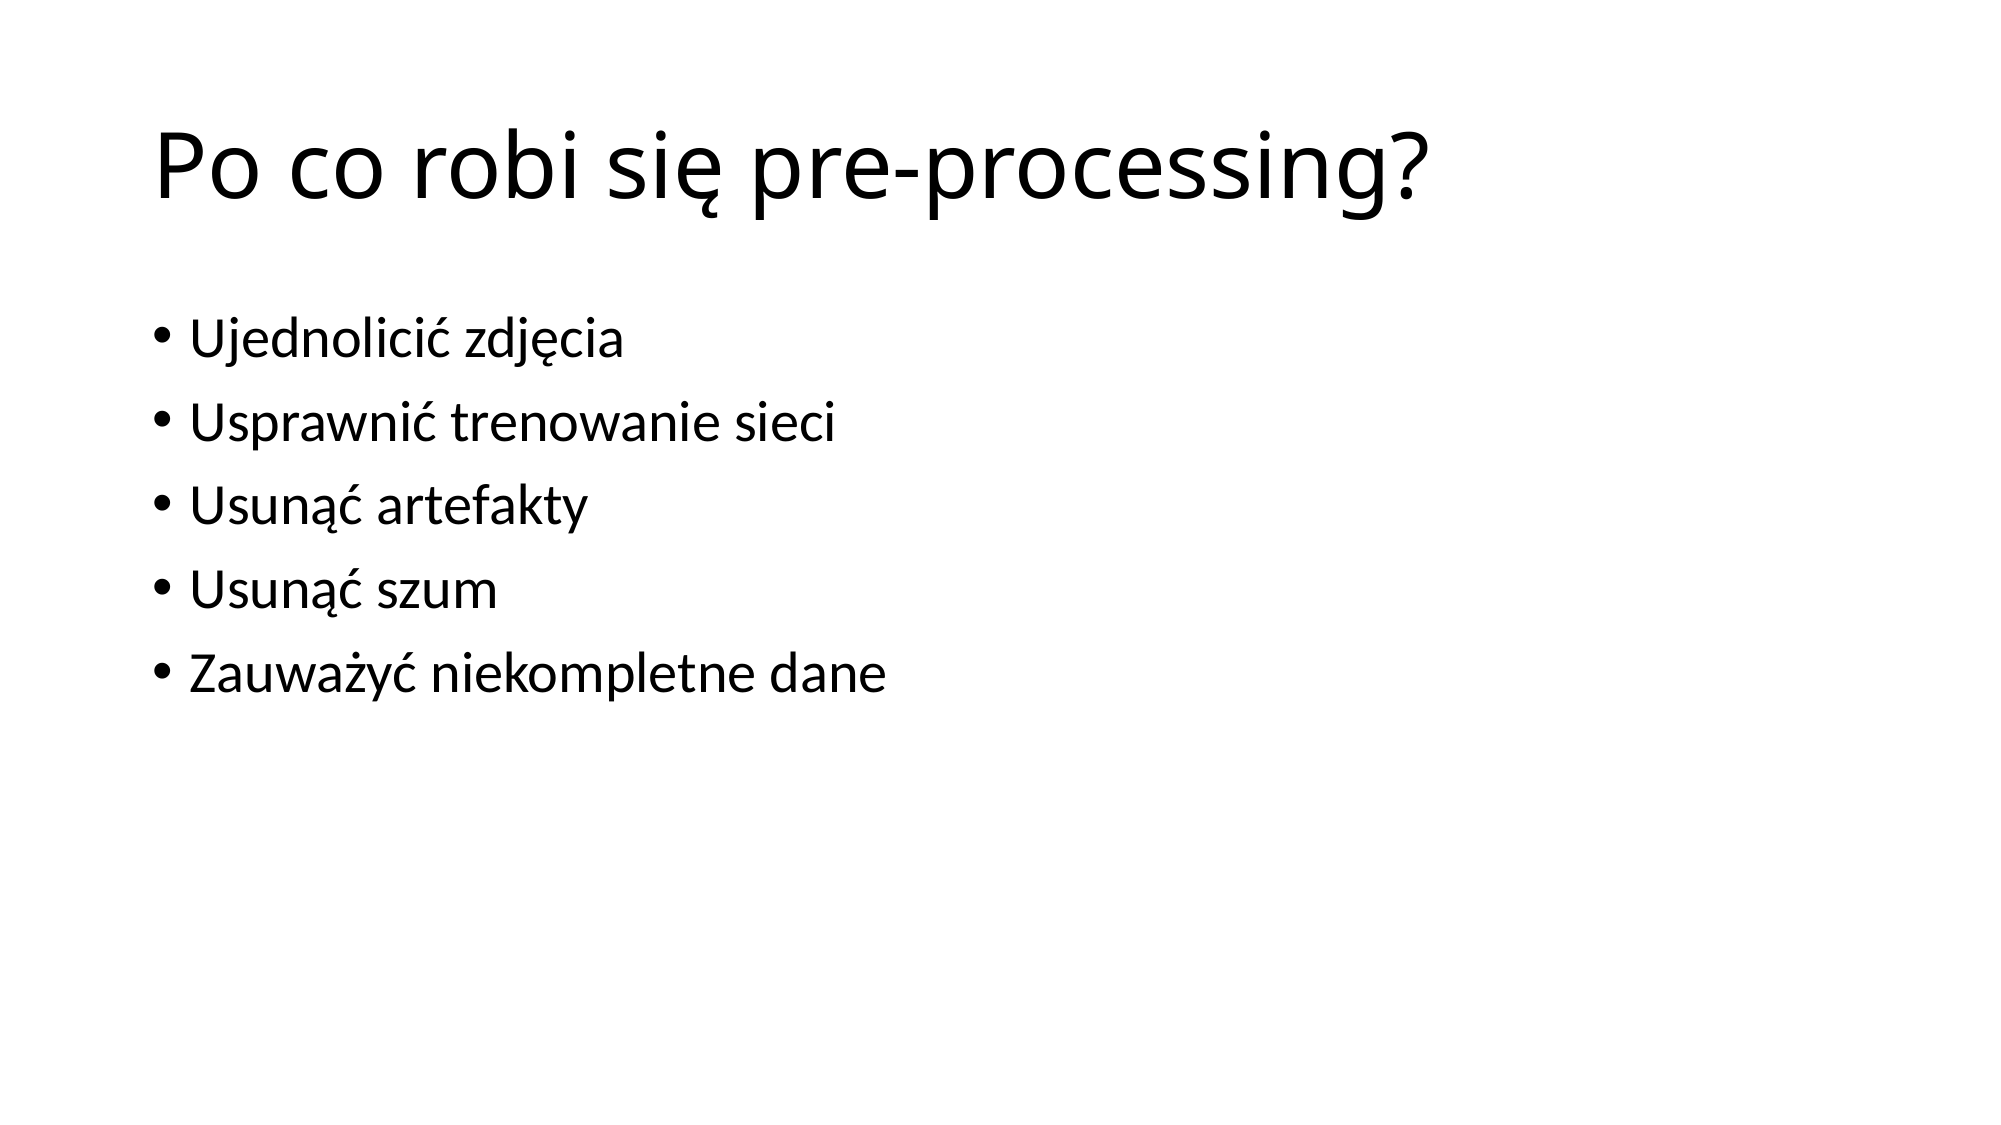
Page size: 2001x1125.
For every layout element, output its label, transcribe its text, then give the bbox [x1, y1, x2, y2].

title Po co robi się pre-processing? [137, 59, 1863, 278]
list Ujednolicić zdjęcia Usprawnić trenowanie sieci Usunąć artefakty Usunąć szum Zauważyć niekompletne dane [137, 299, 1863, 1014]
